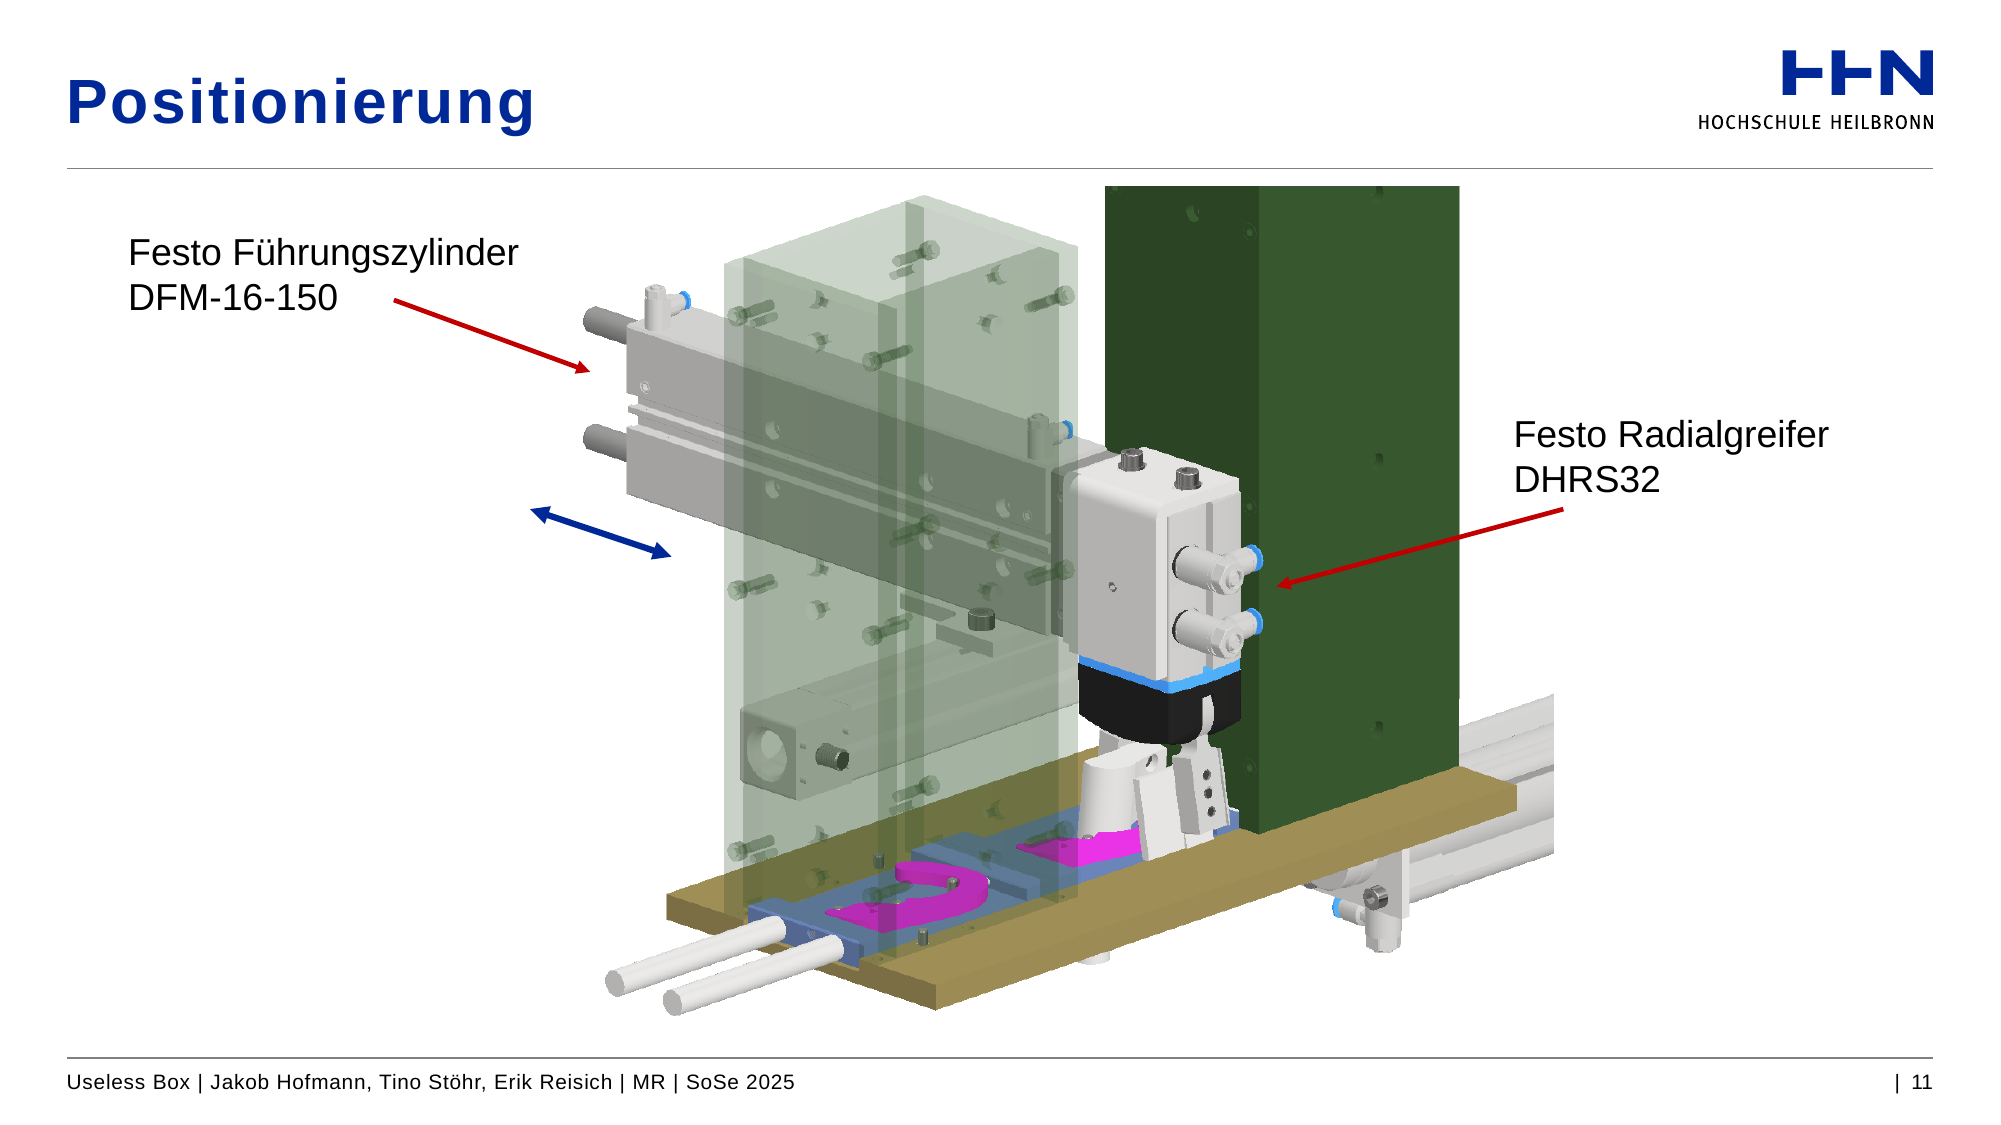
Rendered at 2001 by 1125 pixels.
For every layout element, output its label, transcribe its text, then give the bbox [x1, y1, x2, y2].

slide_number | 11 [1621, 1068, 1933, 1105]
text_box Festo Führungszylinder DFM-16-150 [113, 220, 446, 326]
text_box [530, 509, 672, 557]
title Positionierung [66, 60, 1690, 145]
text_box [393, 299, 591, 372]
footer Useless Box | Jakob Hofmann, Tino Stöhr, Erik Reisich | MR | SoSe 2025 [66, 1068, 1277, 1105]
text_box Festo Radialgreifer DHRS32 [1554, 403, 1861, 508]
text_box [1276, 509, 1564, 587]
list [446, 186, 1554, 1025]
